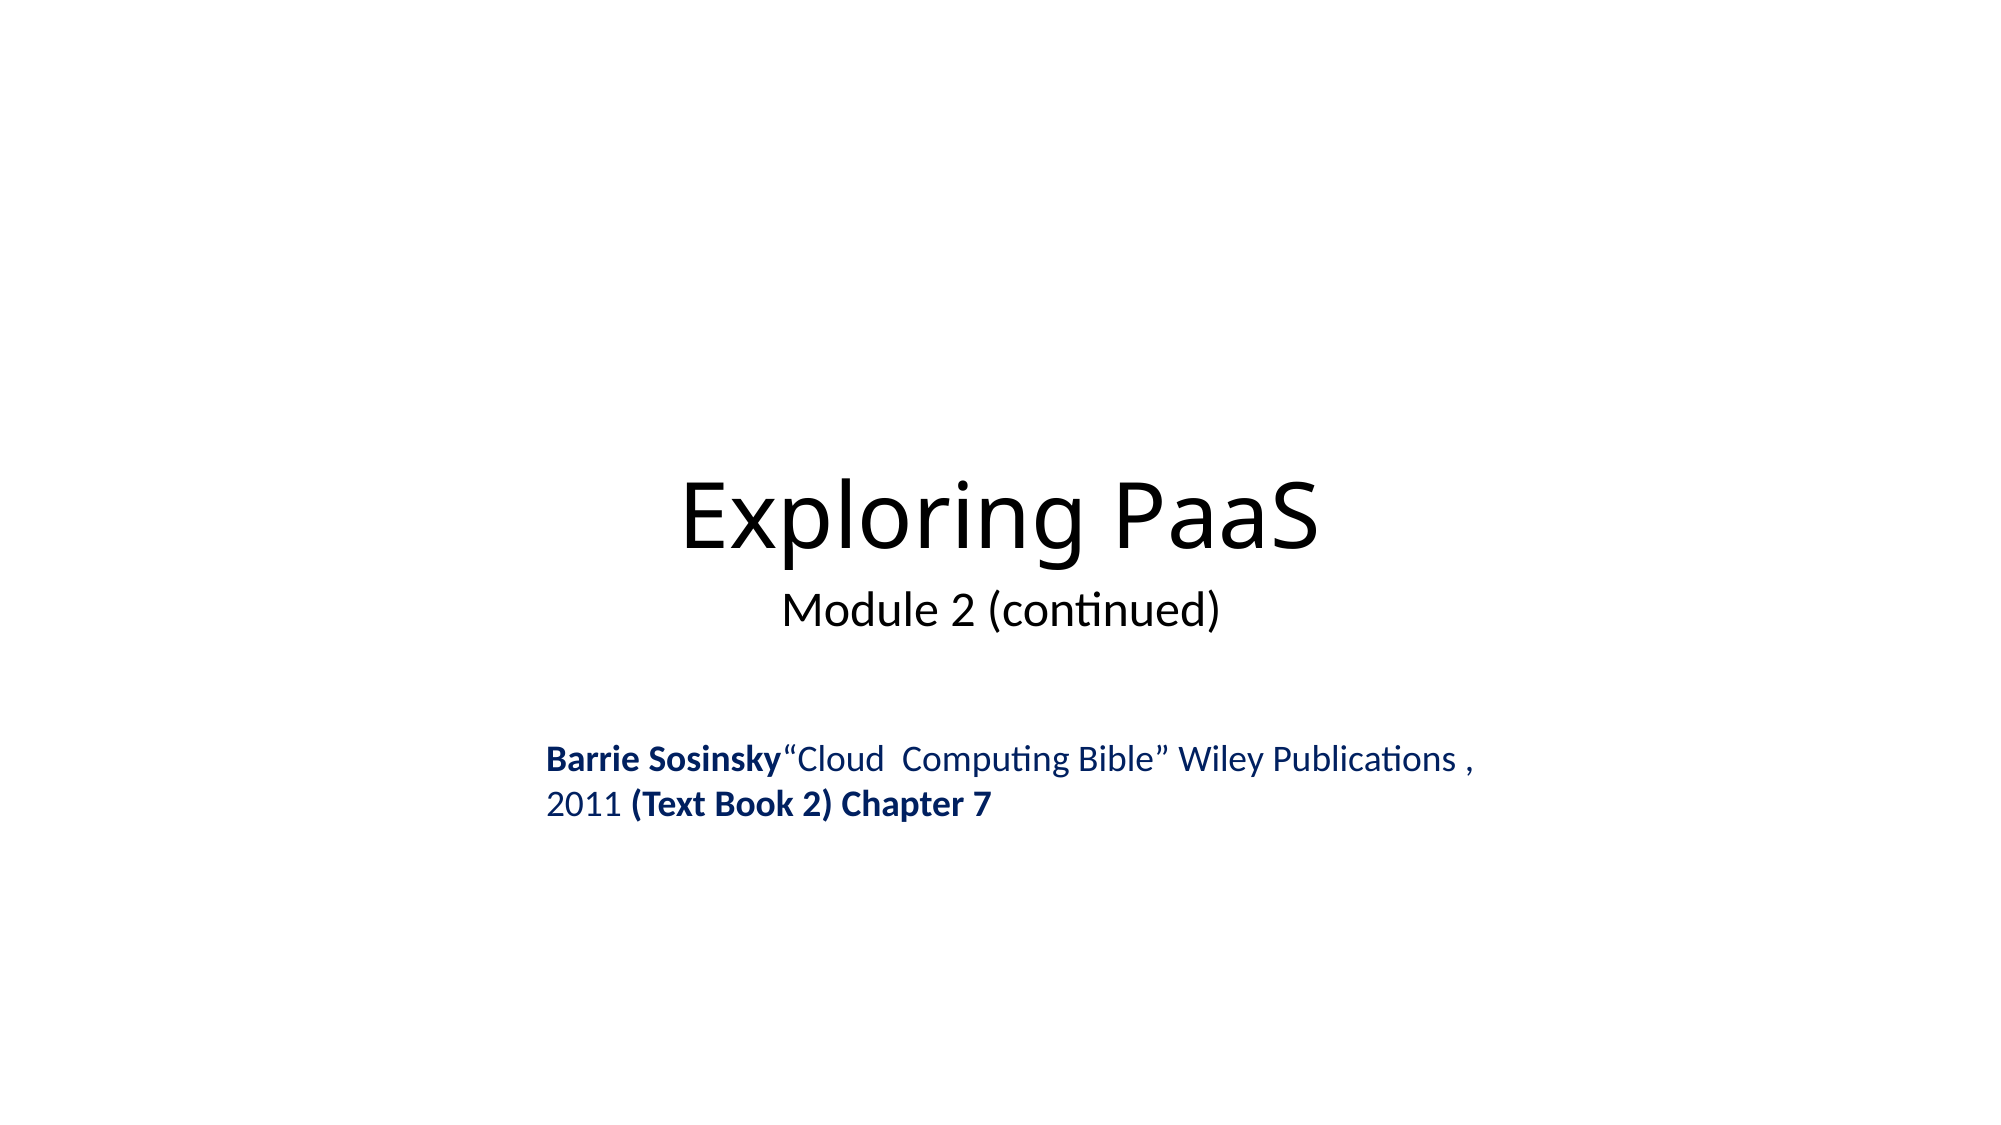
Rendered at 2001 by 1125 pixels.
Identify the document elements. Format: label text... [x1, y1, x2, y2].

title Exploring PaaS [249, 184, 1750, 576]
subtitle Module 2 (continued) [251, 575, 1752, 848]
text_box Barrie Sosinsky“Cloud Computing Bible” Wiley Publications , 2011 (Text Book 2) Chapter 7 [531, 726, 1532, 832]
